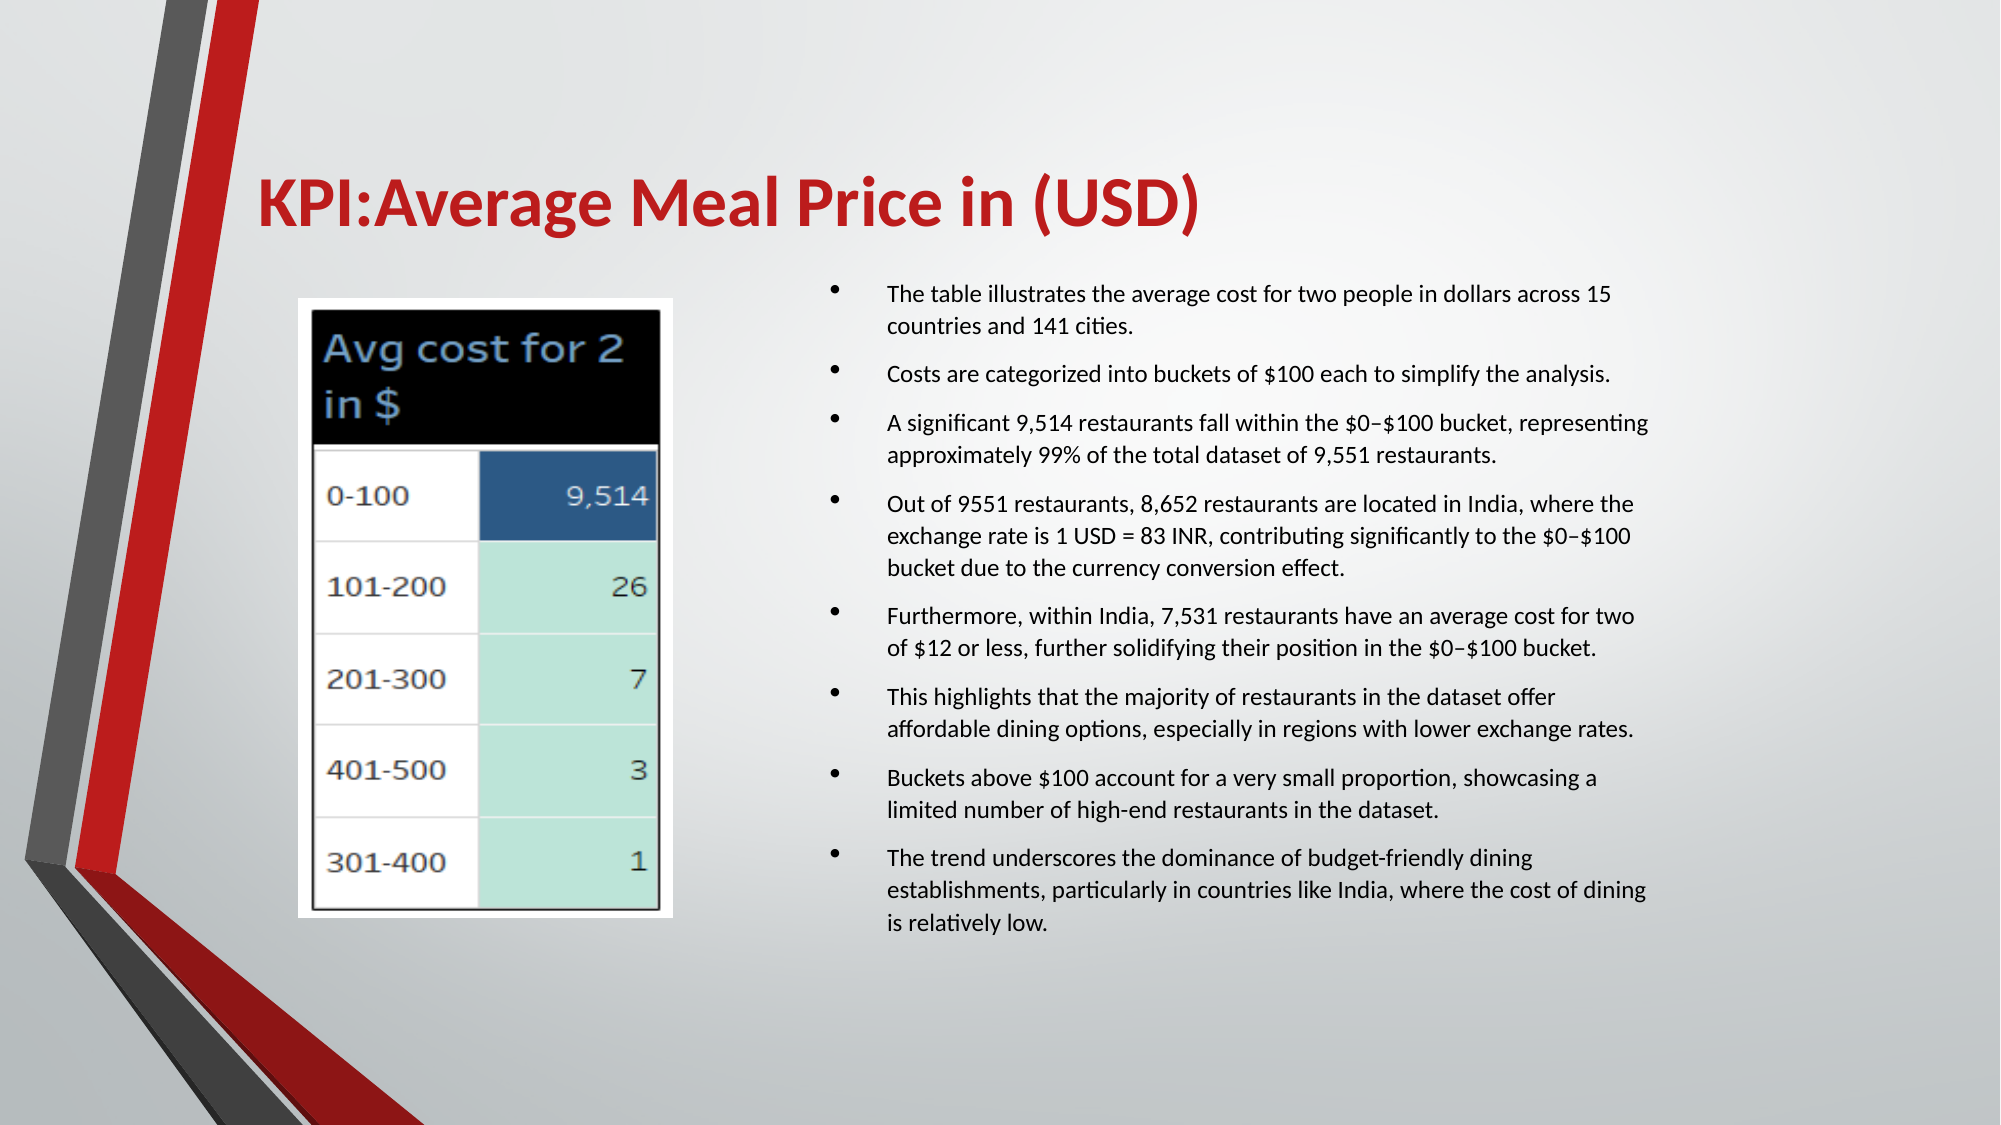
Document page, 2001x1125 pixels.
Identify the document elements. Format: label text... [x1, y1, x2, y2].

text_box The table illustrates the average cost for two people in dollars across 15 countries and 141 cities. Costs are categorized into buckets of $100 each to simplify the analysis. A significant 9,514 restaurants fall within the $0–$100 bucket, representing approximately 99% of the total dataset of 9,551 restaurants. Out of 9551 restaurants, 8,652 restaurants are located in India, where the exchange rate is 1 USD = 83 INR, contributing significantly to the $0–$100 bucket due to the currency conversion effect. Furthermore, within India, 7,531 restaurants have an average cost for two of $12 or less, further solidifying their position in the $0–$100 bucket. This highlights that the majority of restaurants in the dataset offer affordable dining options, especially in regions with lower exchange rates. Buckets above $100 account for a very small proportion, showcasing a limited number of high-end restaurants in the dataset. The trend underscores the dominance of budget-friendly dining establishments, particularly in countries like India, where the cost of dining is relatively low. [816, 267, 1670, 944]
picture [298, 298, 674, 919]
title KPI:Average Meal Price in (USD) [243, 146, 1887, 249]
